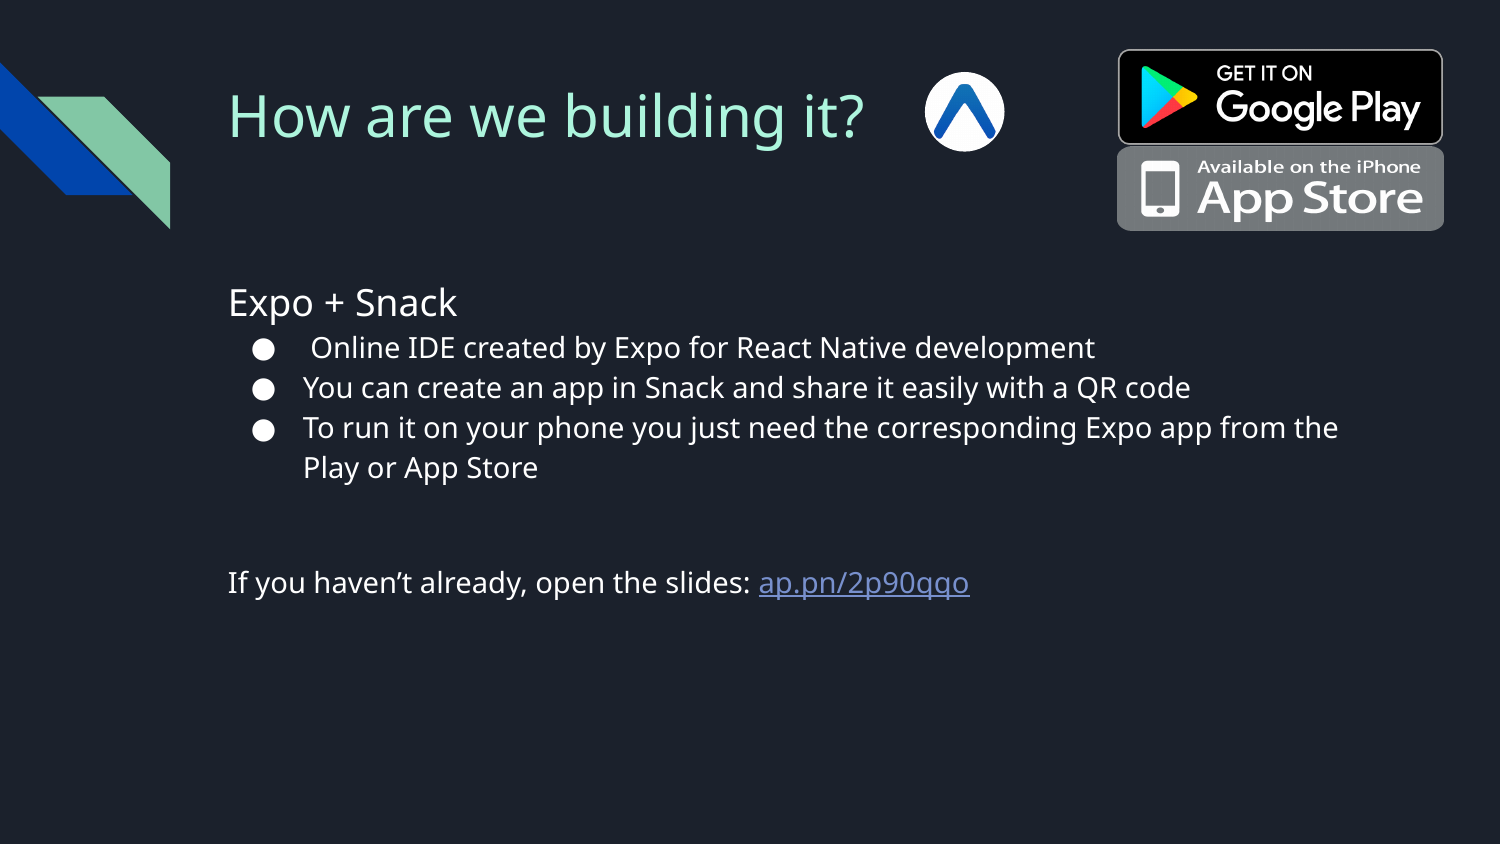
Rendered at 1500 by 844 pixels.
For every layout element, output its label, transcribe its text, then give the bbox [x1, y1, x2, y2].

title How are we building it? [212, 64, 937, 215]
picture [1117, 48, 1444, 145]
picture [1117, 146, 1444, 231]
list Expo + Snack Online IDE created by Expo for React Native development You can create an app in Snack and share it easily with a QR code To run it on your phone you just need the corresponding Expo app from the Play or App Store If you haven’t already, open the slides: ap.pn/2p90qqo [212, 257, 1368, 816]
picture [924, 71, 1005, 152]
